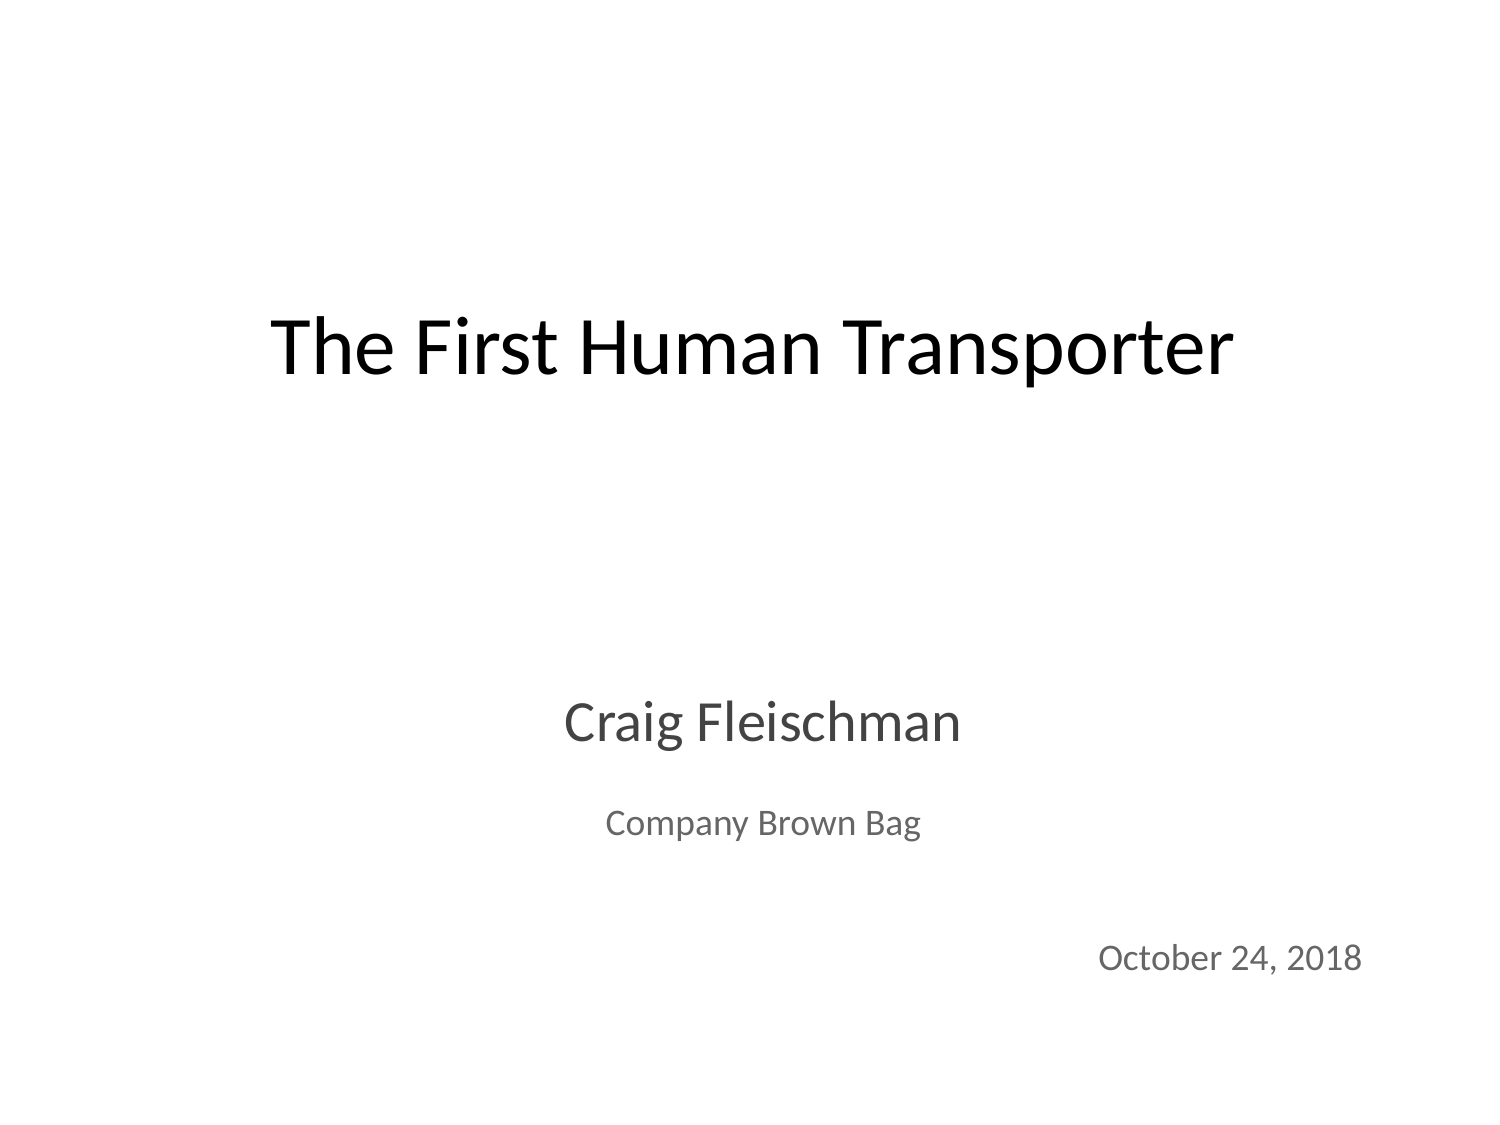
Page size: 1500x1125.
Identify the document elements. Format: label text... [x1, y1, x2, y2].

subtitle Craig Fleischman Company Brown Bag October 24, 2018 [149, 597, 1378, 933]
text_box The First Human Transporter [78, 265, 1429, 544]
